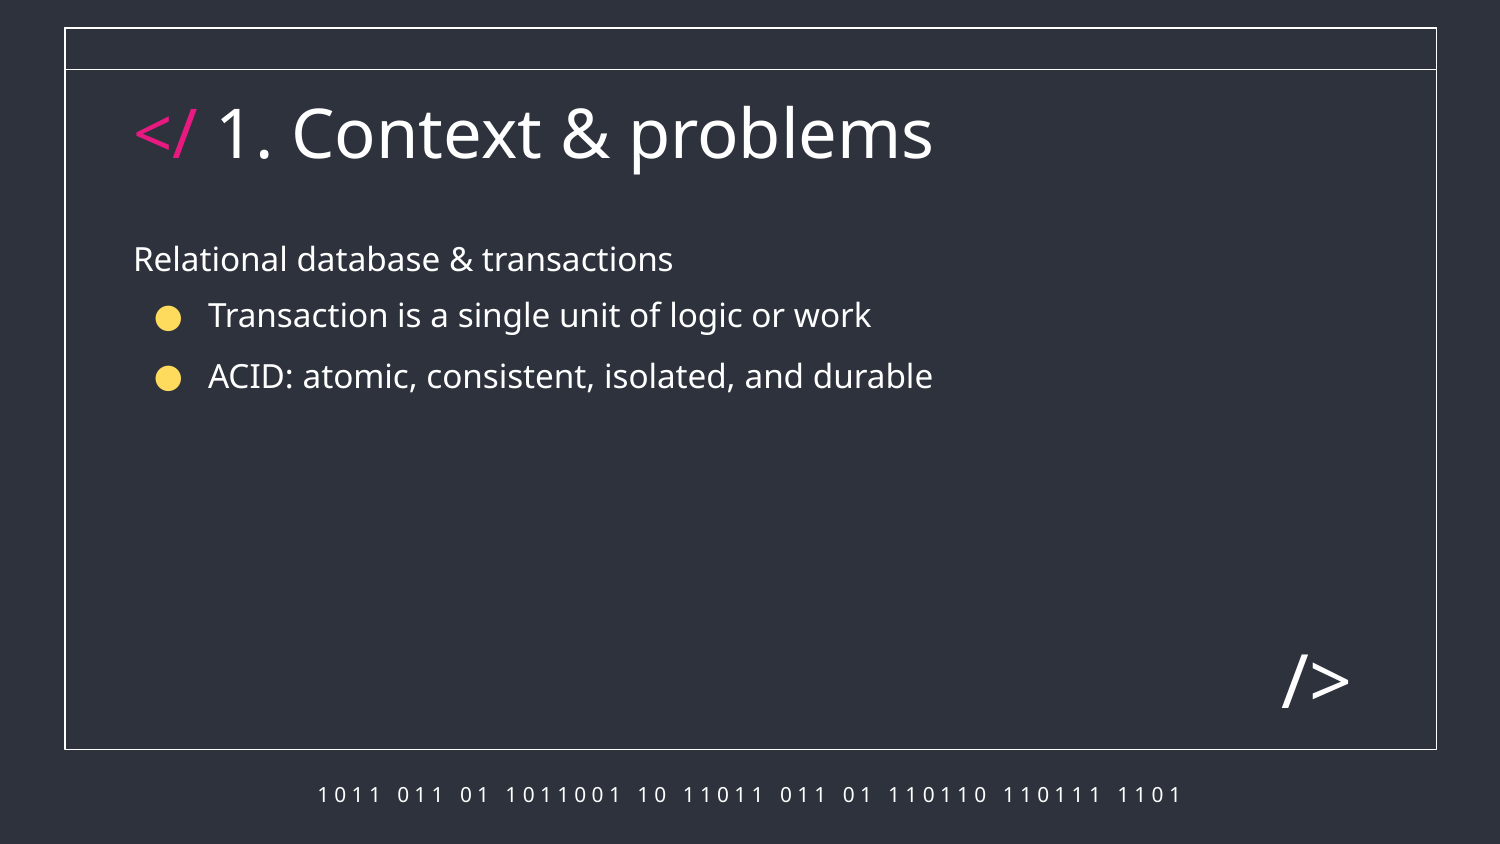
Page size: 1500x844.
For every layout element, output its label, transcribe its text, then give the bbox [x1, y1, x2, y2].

text_box /> [1266, 634, 1382, 734]
list Relational database & transactions Transaction is a single unit of logic or work ACID: atomic, consistent, isolated, and durable [118, 222, 1382, 632]
title </ 1. Context & problems [118, 75, 1382, 170]
